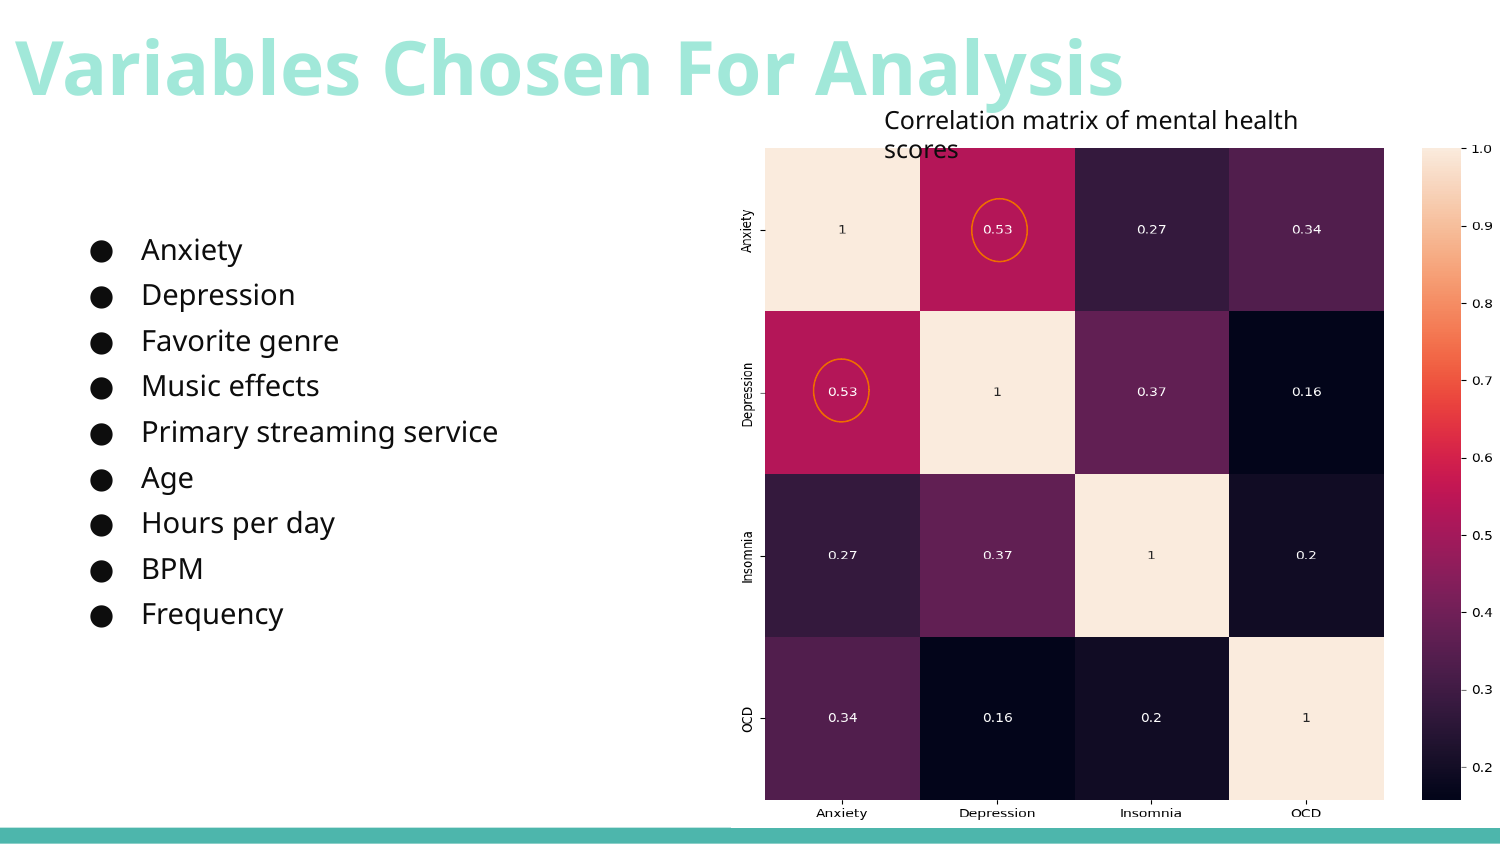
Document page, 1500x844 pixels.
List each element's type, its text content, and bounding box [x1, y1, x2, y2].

picture [730, 135, 1500, 829]
list Anxiety Depression Favorite genre Music effects Primary streaming service Age Hours per day BPM Frequency [51, 207, 725, 750]
text_box Correlation matrix of mental health scores [869, 89, 1382, 133]
title Variables Chosen For Analysis [0, 0, 1154, 164]
